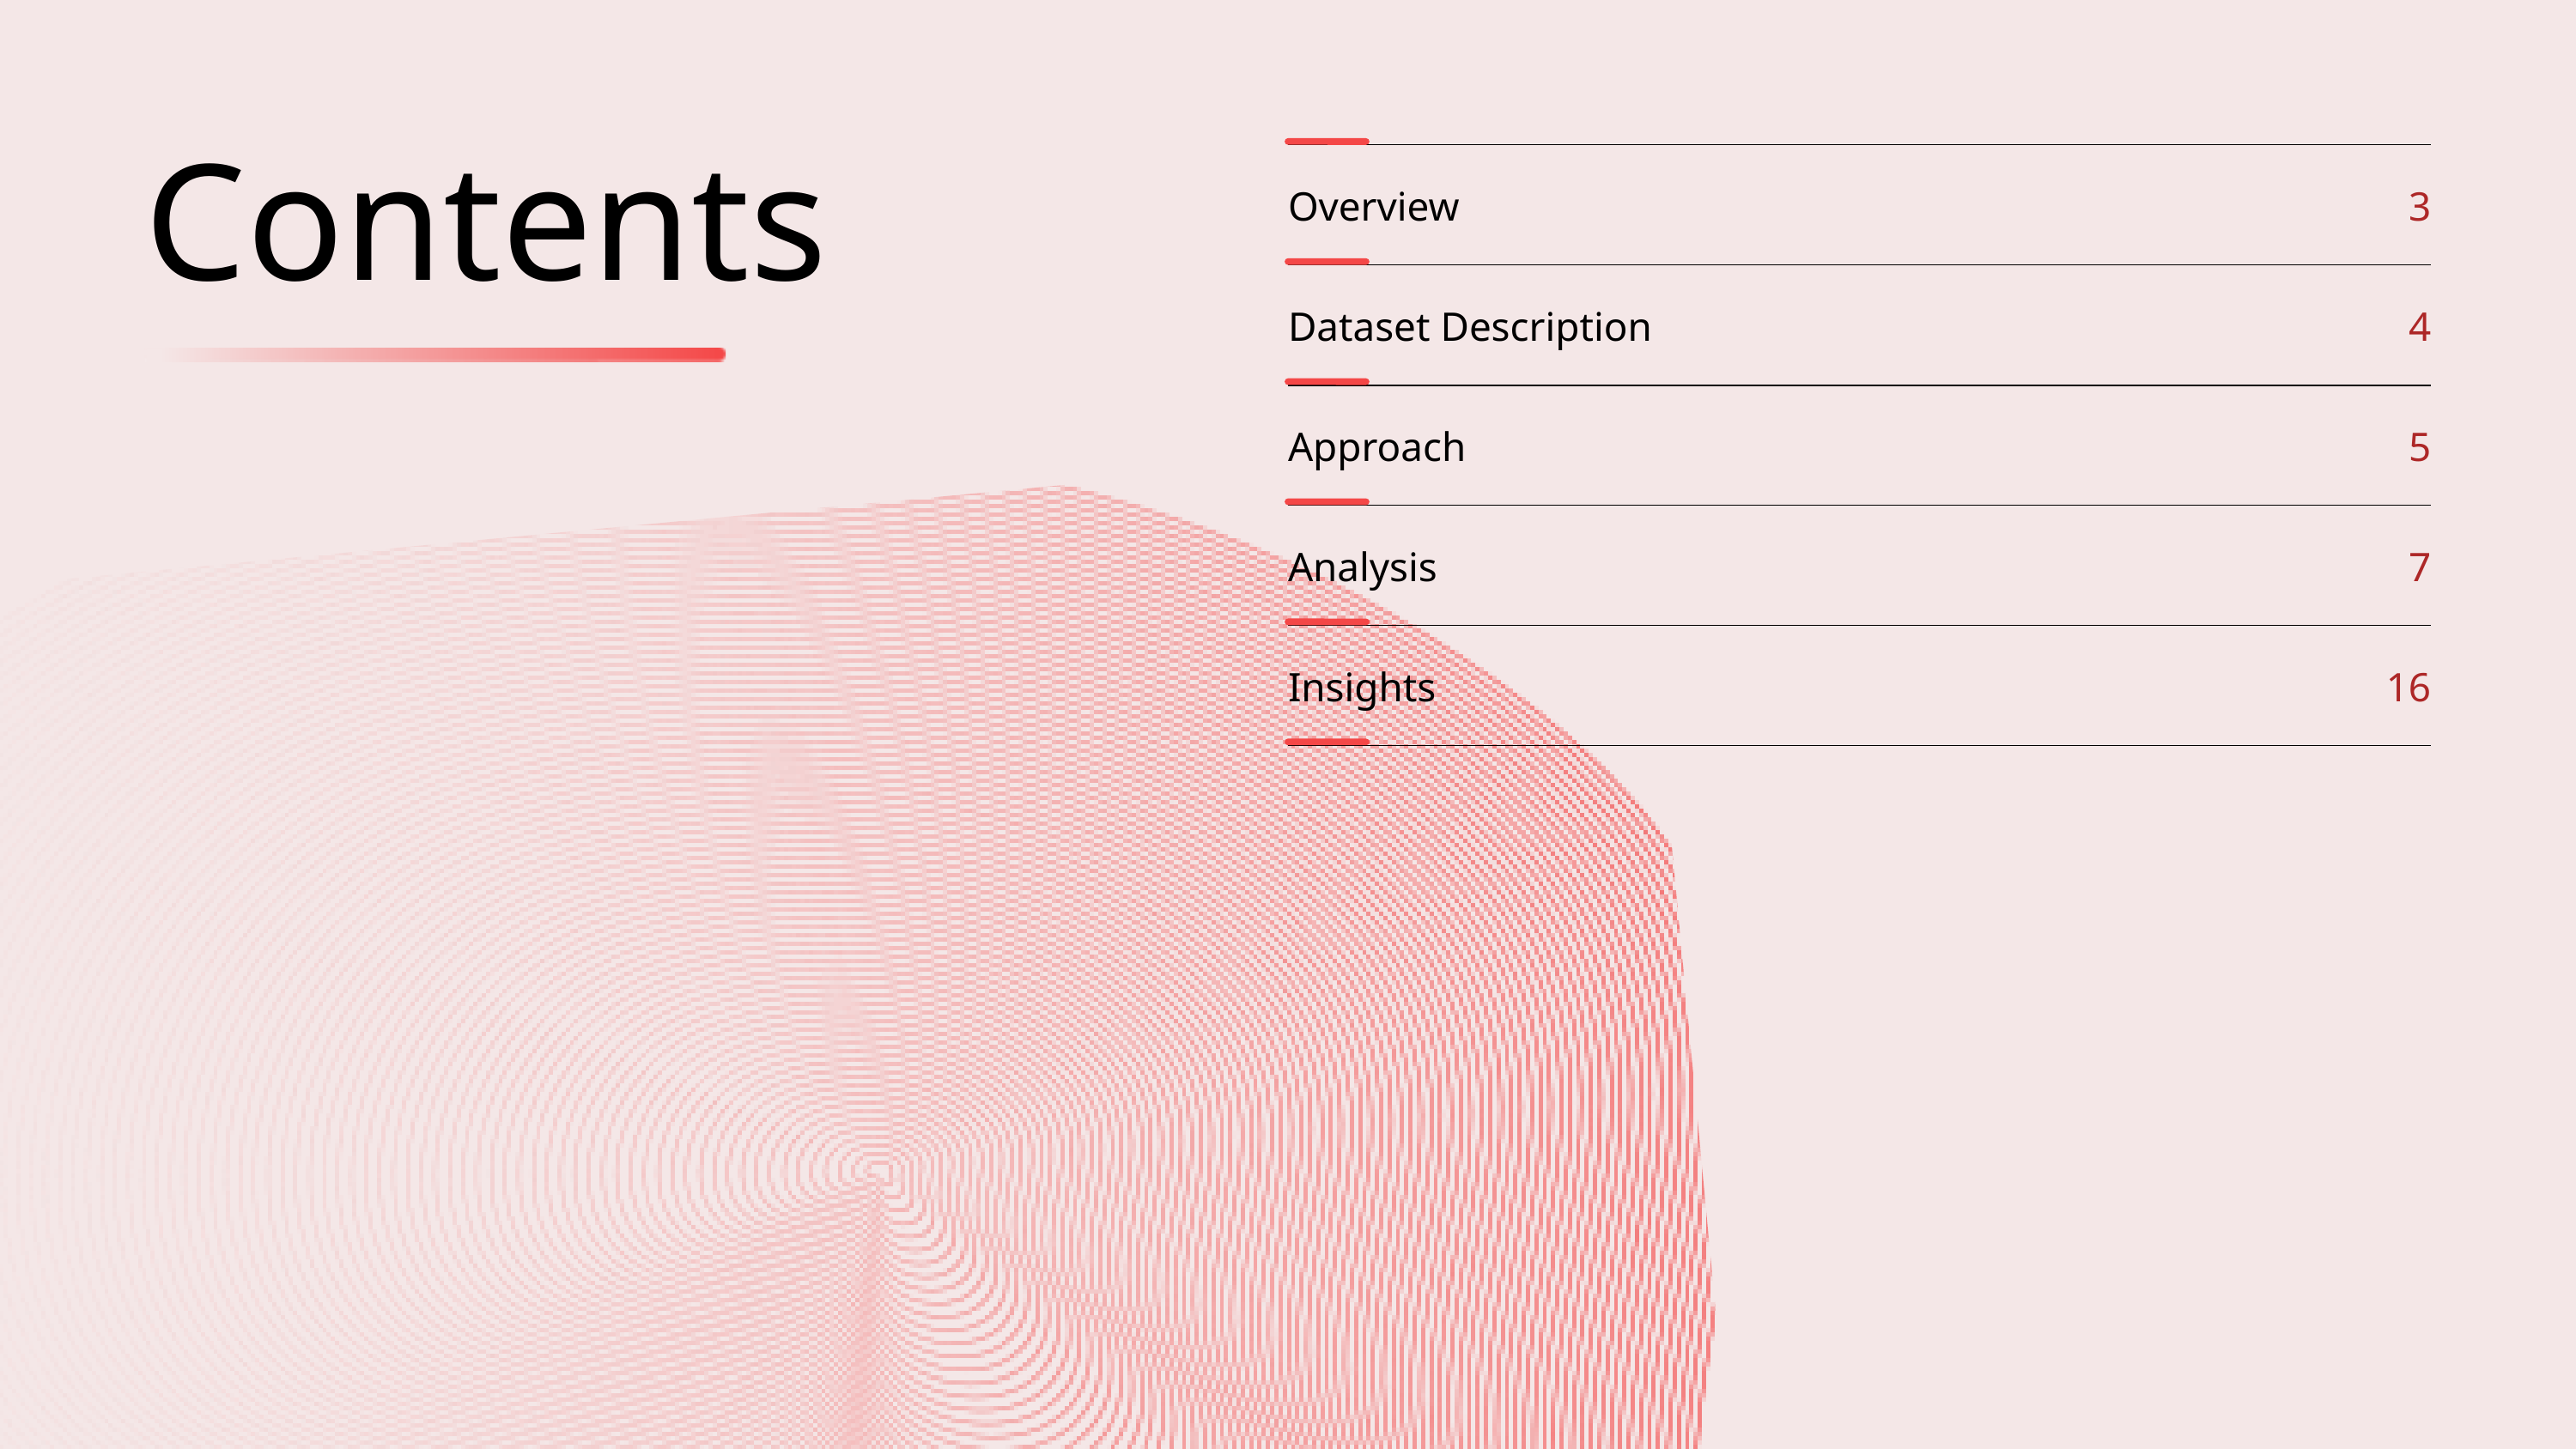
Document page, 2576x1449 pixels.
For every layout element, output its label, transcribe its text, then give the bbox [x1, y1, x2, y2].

table_cell Insights [1288, 626, 2115, 745]
table_cell Dataset Description [1288, 265, 2115, 385]
table_cell 7 [2115, 506, 2431, 625]
text_box [0, 464, 1729, 1449]
table_header 3 [2115, 145, 2431, 264]
table_header Overview [1288, 145, 2115, 264]
table_cell 4 [2115, 265, 2431, 385]
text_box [144, 144, 1119, 362]
table_cell 5 [2115, 386, 2431, 505]
table_cell 16 [2115, 626, 2431, 745]
table_cell Approach [1288, 386, 2115, 505]
table_cell Analysis [1288, 506, 2115, 625]
